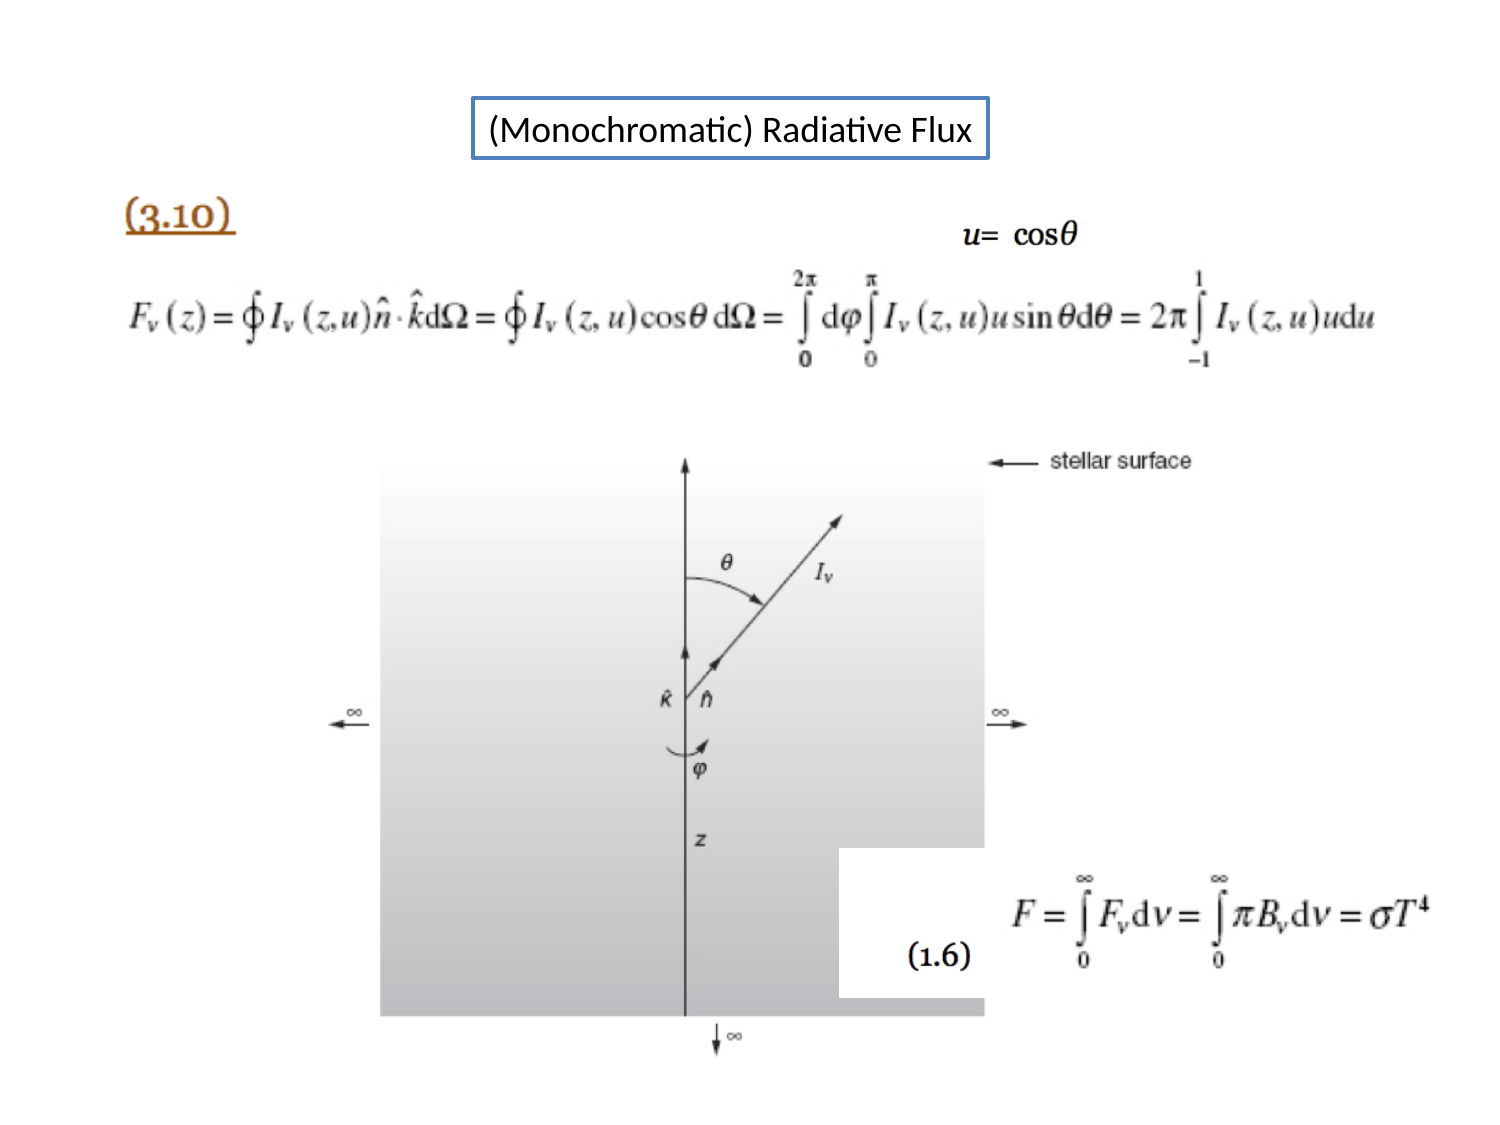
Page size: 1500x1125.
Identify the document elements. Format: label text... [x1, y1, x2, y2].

text_box (Monochromatic) Radiative Flux [471, 96, 990, 160]
picture [266, 411, 1495, 1121]
picture [0, 183, 1493, 383]
